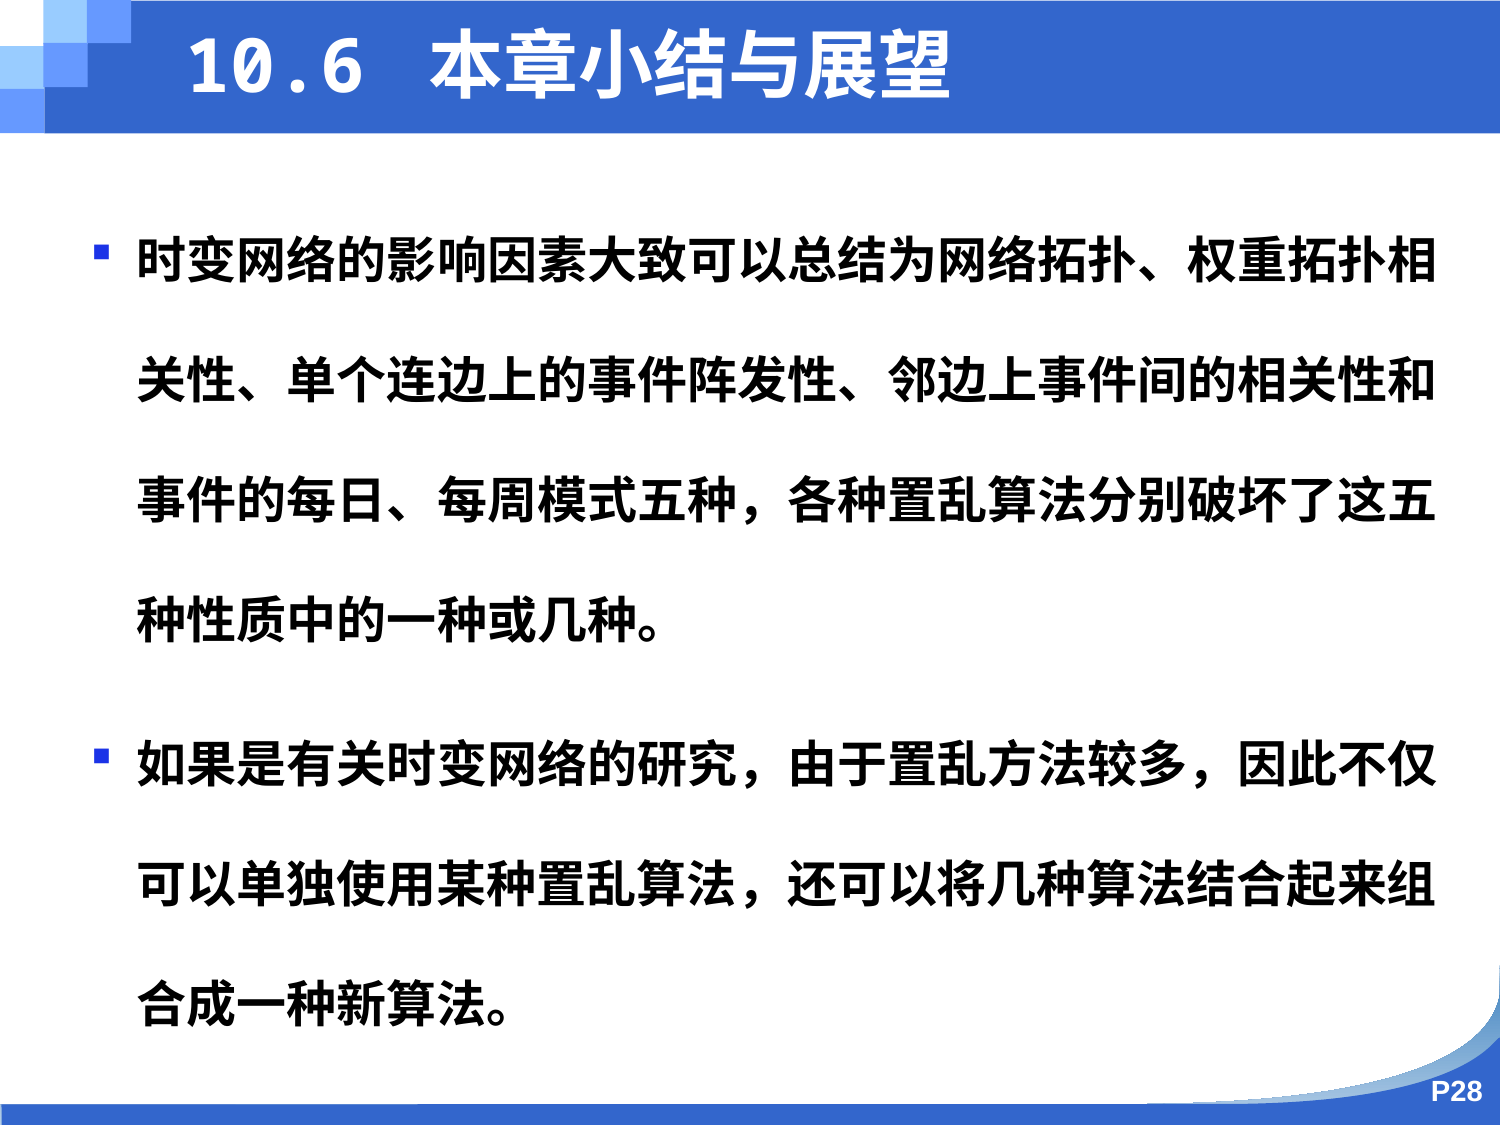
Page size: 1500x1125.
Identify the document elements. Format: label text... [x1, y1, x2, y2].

text_box 时变网络的影响因素大致可以总结为网络拓扑、权重拓扑相关性、单个连边上的事件阵发性、邻边上事件间的相关性和事件的每日、每周模式五种，各种置乱算法分别破坏了这五种性质中的一种或几种。 如果是有关时变网络的研究，由于置乱方法较多，因此不仅可以单独使用某种置乱算法，还可以将几种算法结合起来组合成一种新算法。 [0, 160, 1471, 1066]
slide_number P28 [1415, 1065, 1500, 1118]
text_box 10.6 本章小结与展望 [171, 10, 1416, 116]
